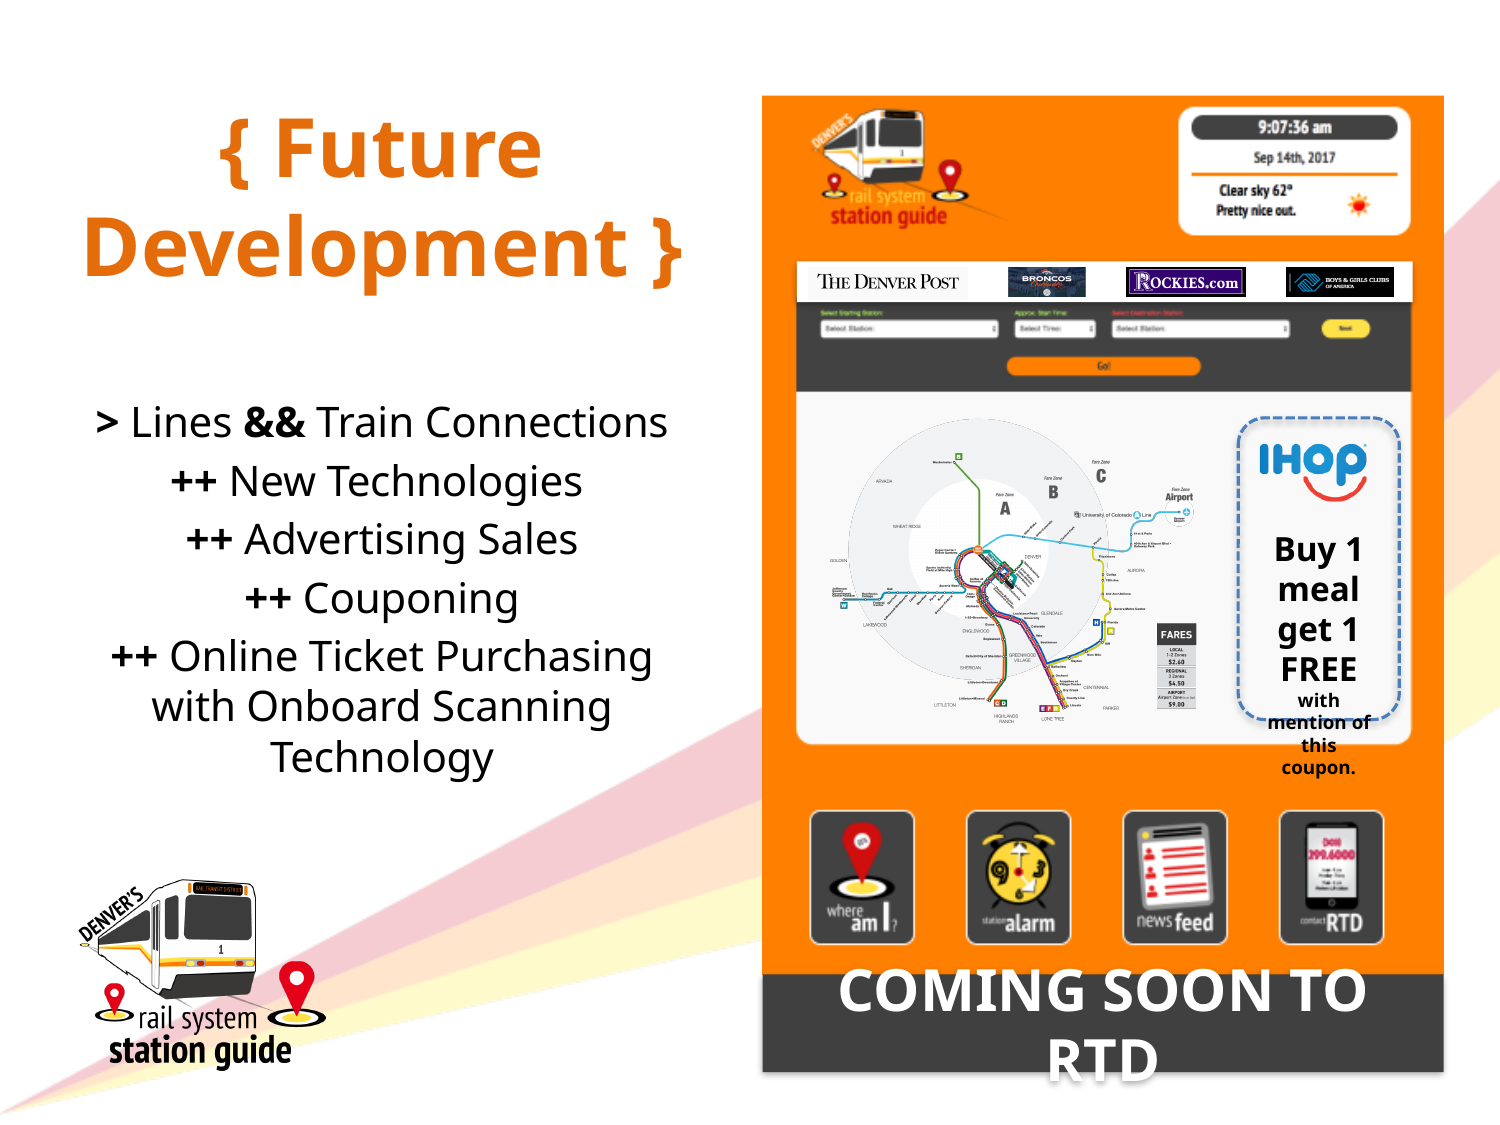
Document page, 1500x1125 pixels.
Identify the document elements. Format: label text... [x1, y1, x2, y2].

text_box { Future Development } [22, 86, 742, 303]
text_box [1247, 443, 1390, 704]
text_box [796, 261, 1413, 303]
picture [762, 93, 1444, 975]
picture [75, 876, 328, 1073]
list > Lines && Train Connections ++ New Technologies ++ Advertising Sales ++ Couponing ++ Online Ticket Purchasing with Onboard Scanning Technology [78, 387, 686, 806]
text_box COMING SOON TO RTD [762, 981, 1444, 1073]
